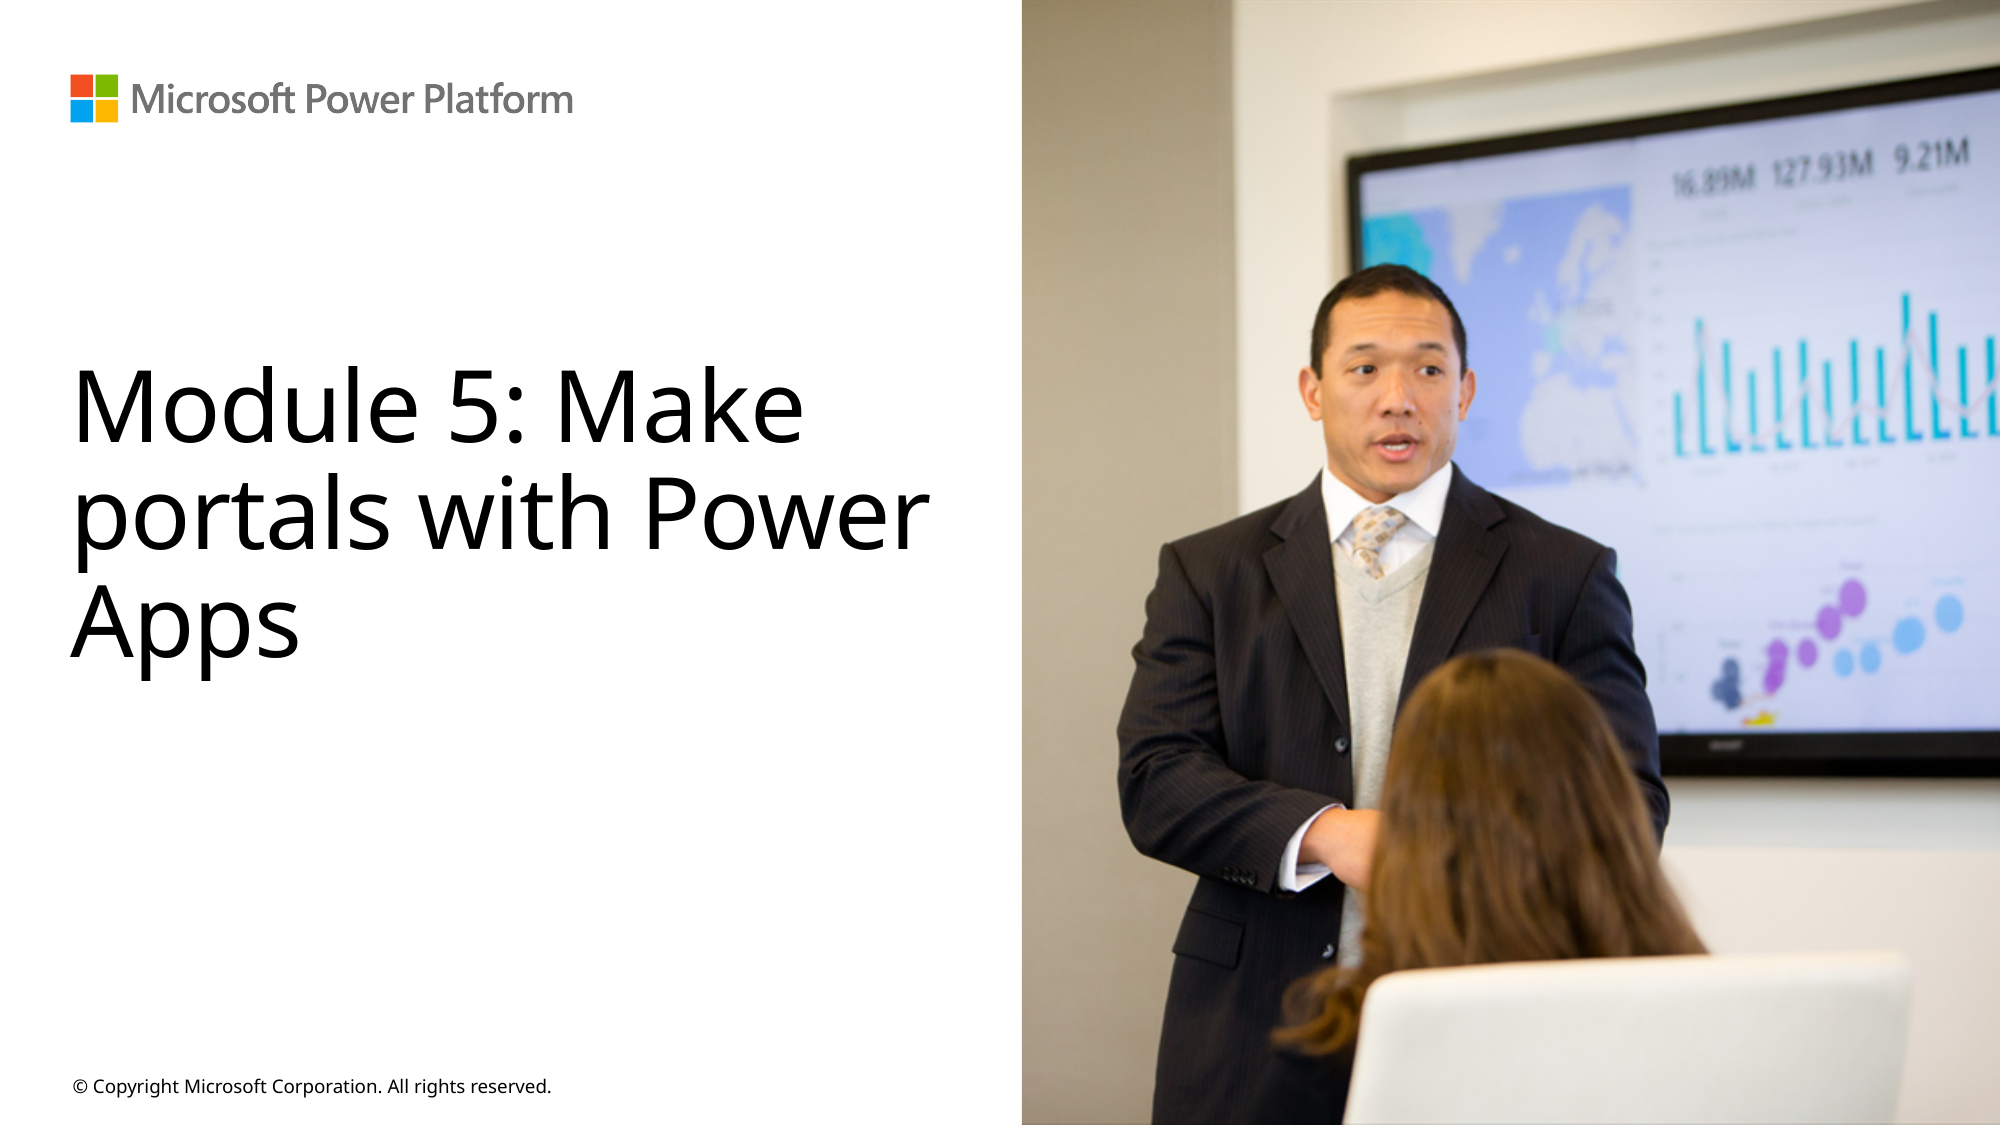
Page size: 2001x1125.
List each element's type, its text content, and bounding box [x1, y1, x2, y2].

picture [1021, 0, 2000, 1125]
title Module 5: Make portals with Power Apps [70, 415, 961, 710]
picture [22, 26, 621, 170]
